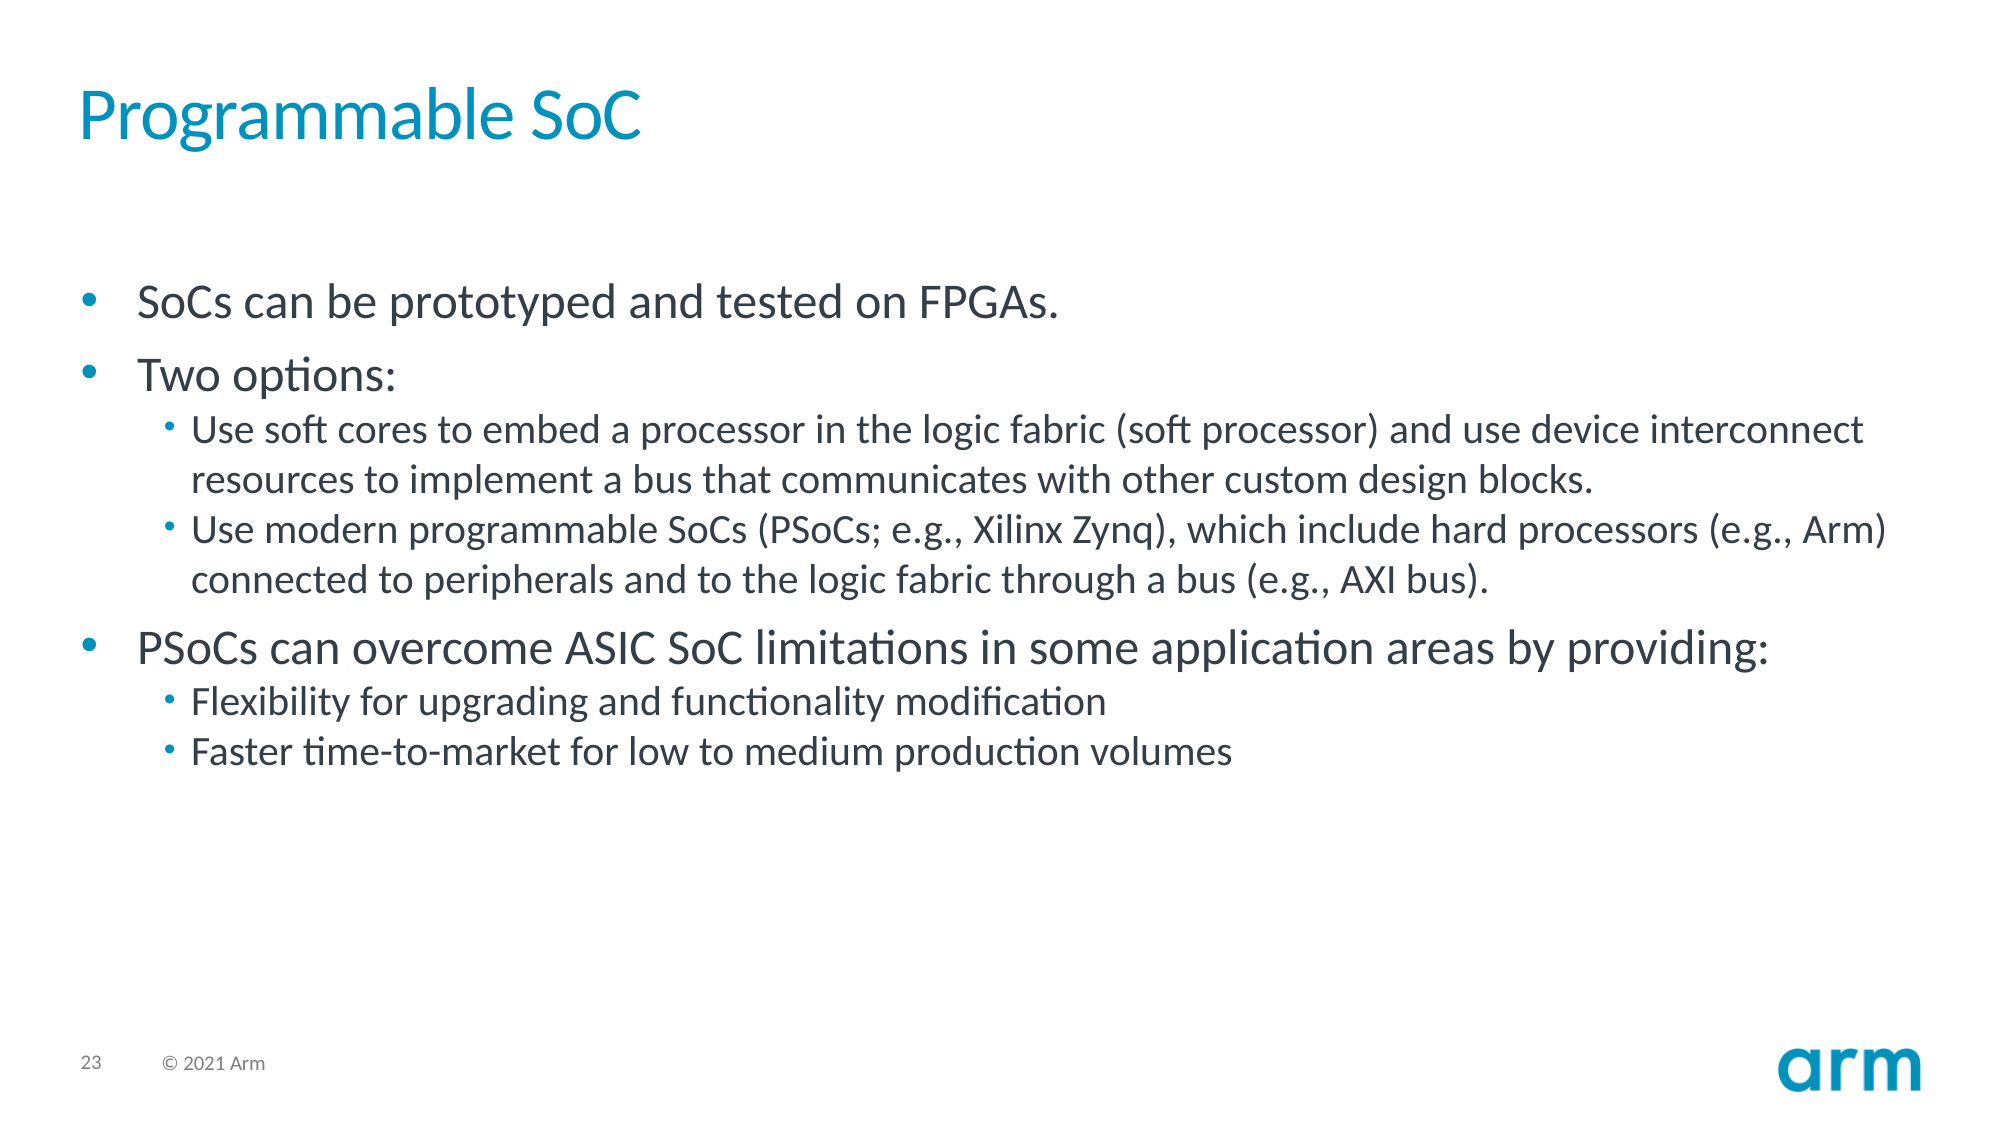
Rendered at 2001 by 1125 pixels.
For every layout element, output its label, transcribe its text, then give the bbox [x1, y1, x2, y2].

list SoCs can be prototyped and tested on FPGAs. Two options: Use soft cores to embed a processor in the logic fabric (soft processor) and use device interconnect resources to implement a bus that communicates with other custom design blocks. Use modern programmable SoCs (PSoCs; e.g., Xilinx Zynq), which include hard processors (e.g., Arm) connected to peripherals and to the logic fabric through a bus (e.g., AXI bus). PSoCs can overcome ASIC SoC limitations in some application areas by providing: Flexibility for upgrading and functionality modification Faster time-to-market for low to medium production volumes [80, 268, 1915, 940]
title Programmable SoC [78, 78, 1922, 186]
picture [1777, 1047, 1922, 1093]
